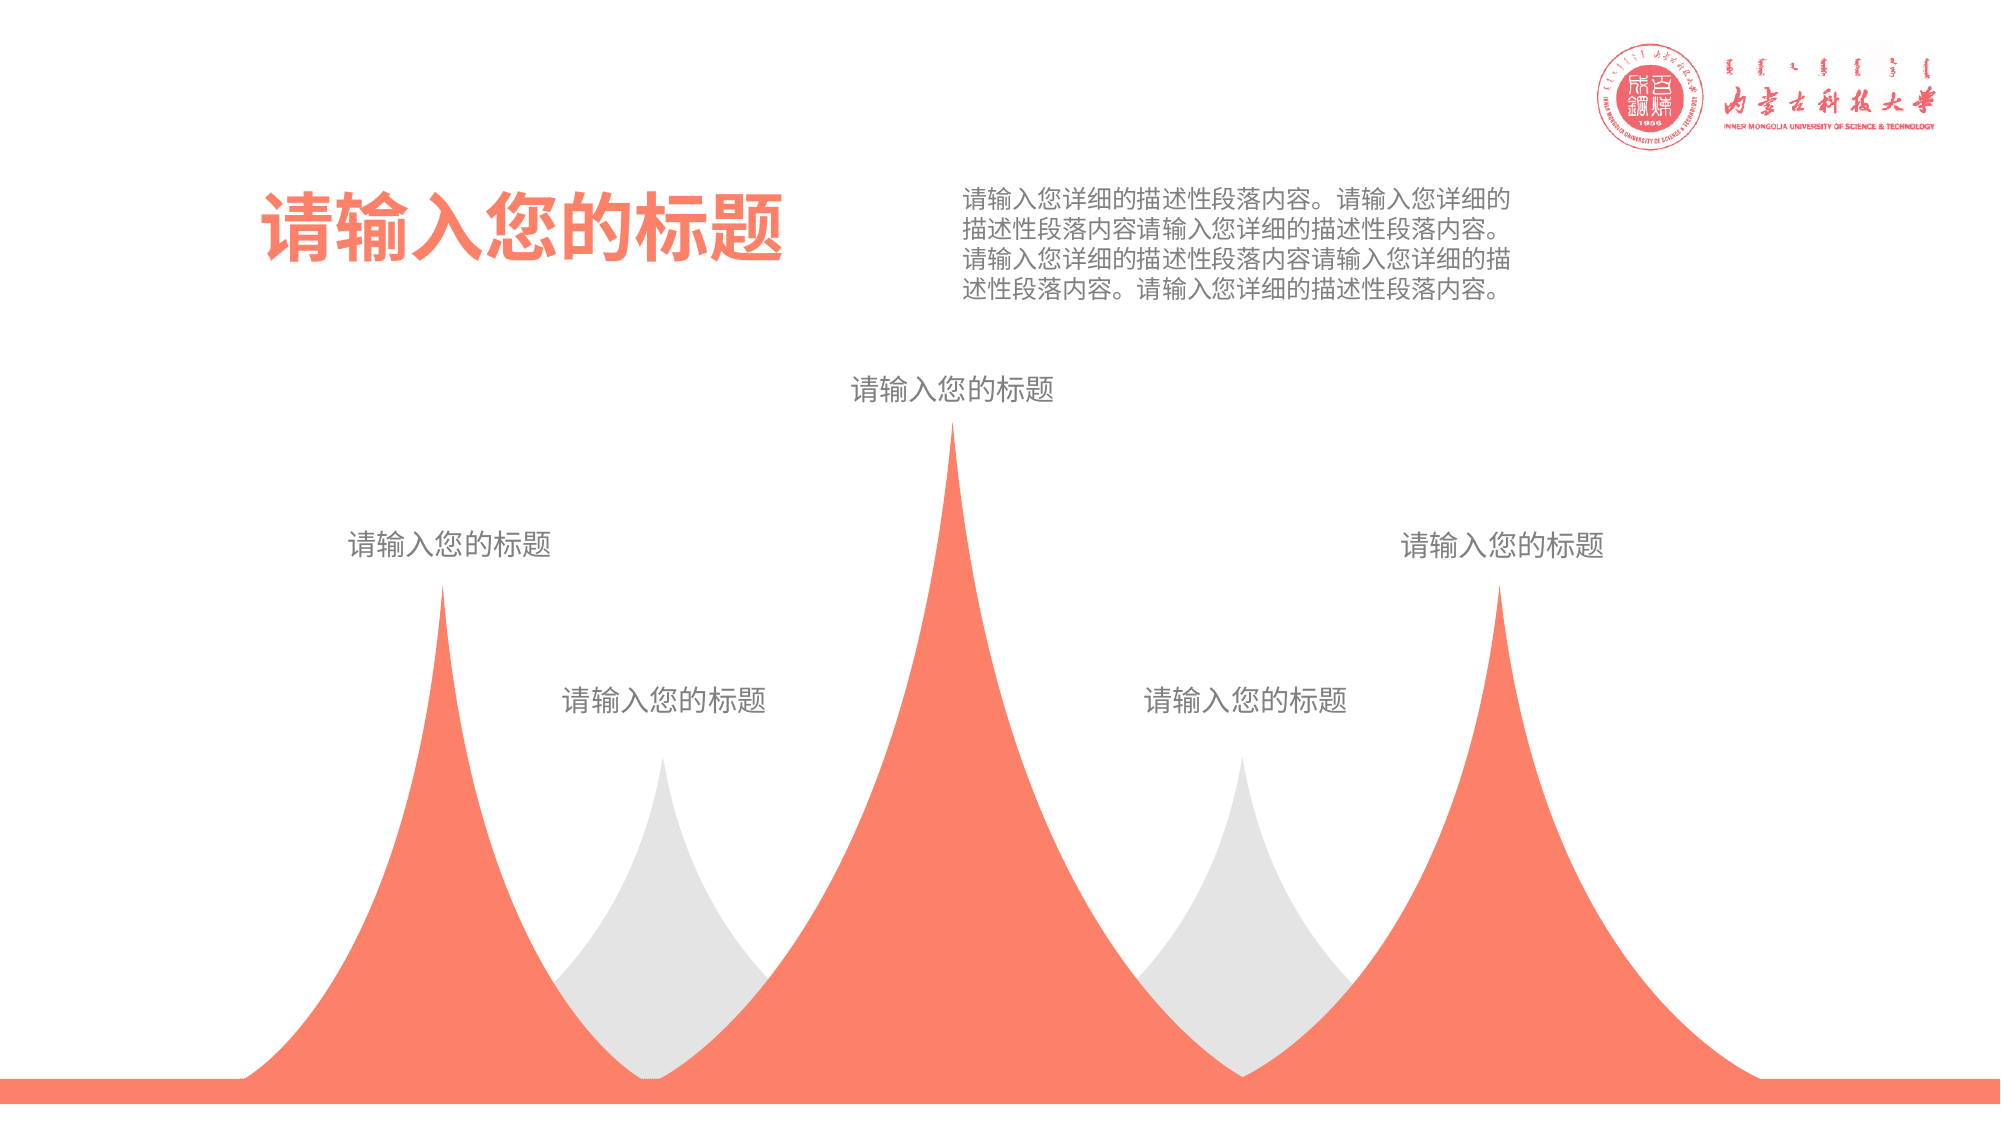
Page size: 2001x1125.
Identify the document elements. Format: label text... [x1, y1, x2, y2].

picture [1582, 41, 1944, 154]
text_box 请输入您的标题 [244, 173, 1106, 278]
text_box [239, 421, 1761, 1079]
text_box [0, 1078, 2000, 1105]
text_box 请输入您详细的描述性段落内容。请输入您详细的描述性段落内容请输入您详细的描述性段落内容。请输入您详细的描述性段落内容请输入您详细的描述性段落内容。请输入您详细的描述性段落内容。 [947, 175, 1537, 341]
text_box 请输入您的标题 [835, 363, 1070, 414]
